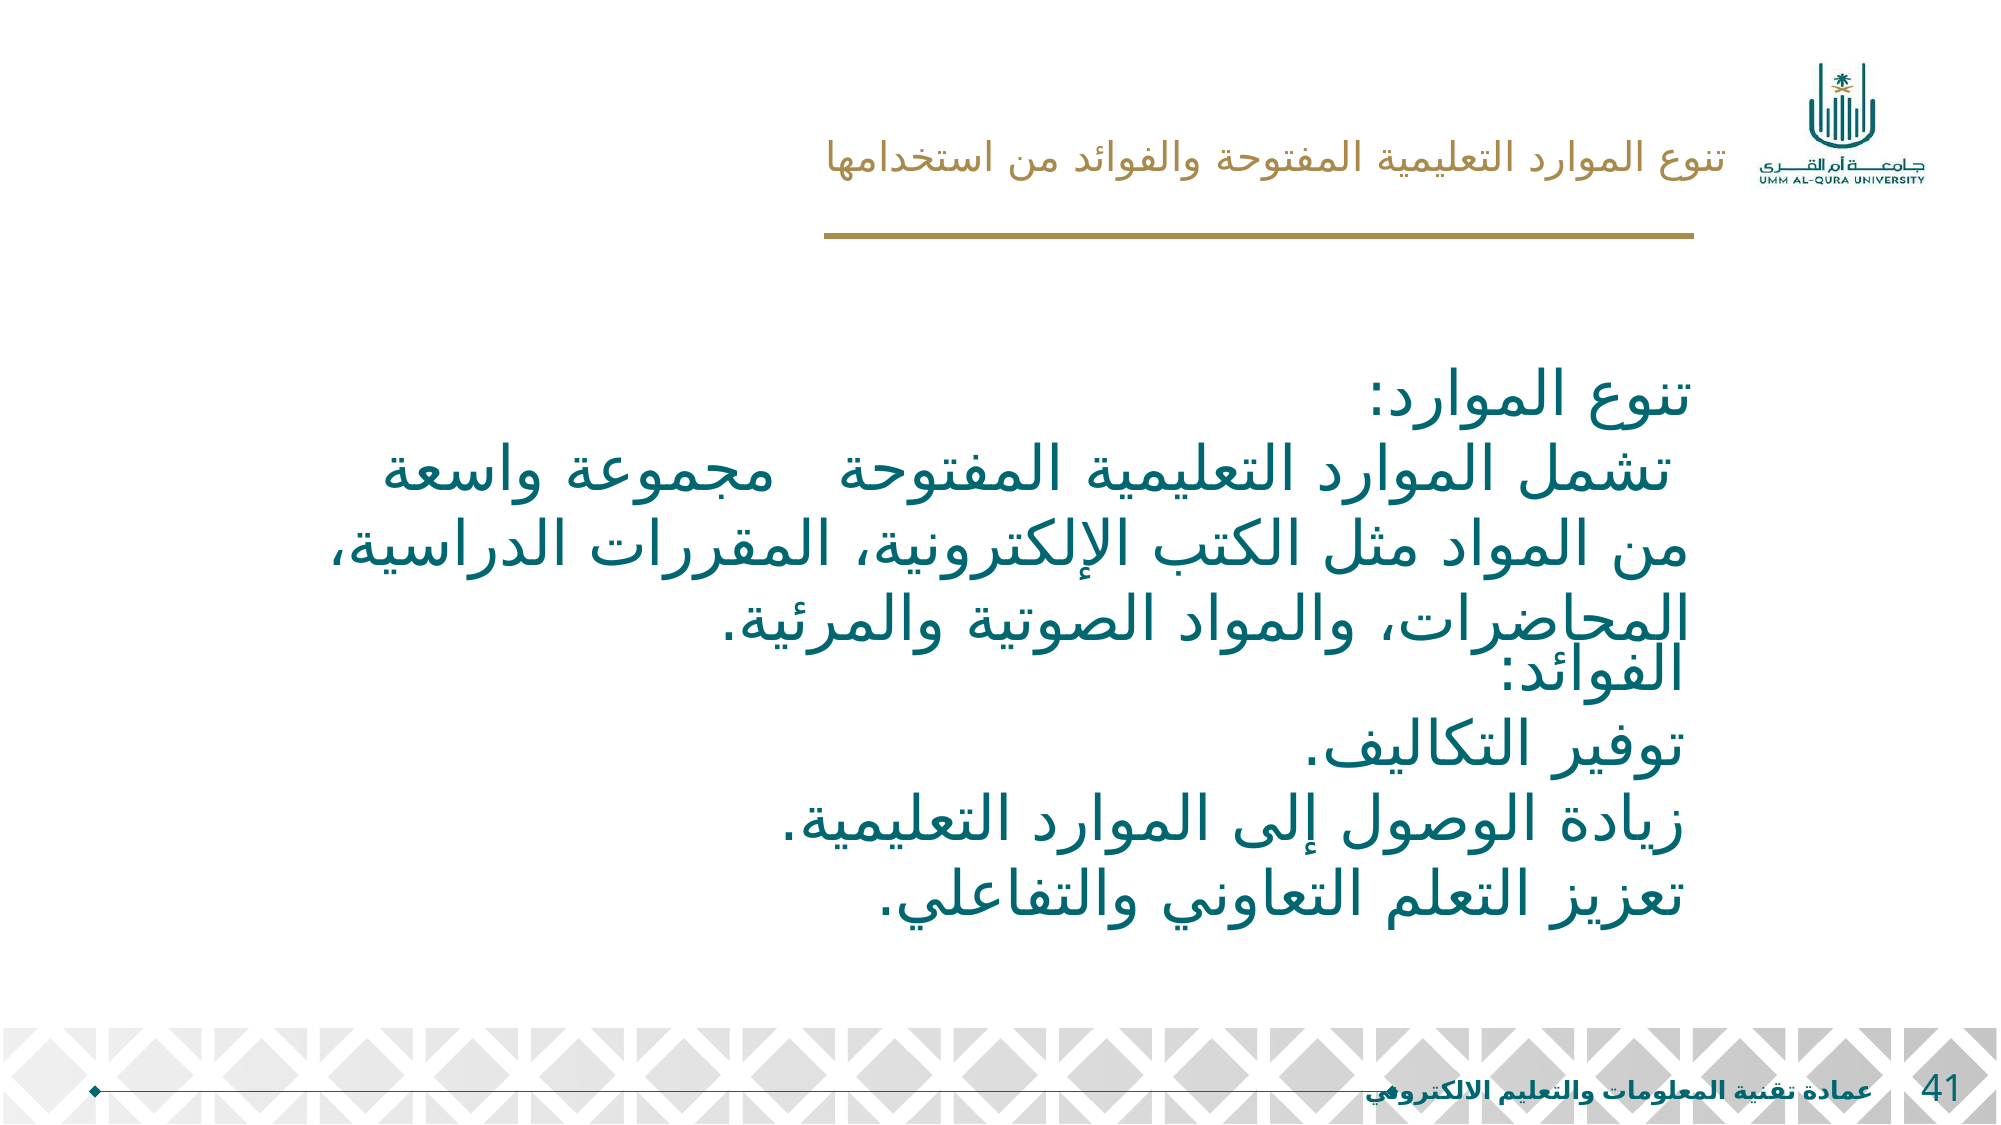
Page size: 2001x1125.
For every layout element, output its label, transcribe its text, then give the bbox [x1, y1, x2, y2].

text_box تنوع الموارد: تشمل الموارد التعليمية المفتوحة مجموعة واسعة من المواد مثل الكتب الإلكترونية، المقررات الدراسية، المحاضرات، والمواد الصوتية والمرئية. [267, 345, 1708, 661]
picture [0, 0, 2001, 1125]
text_box عمادة تقنية المعلومات والتعليم الالكتروني [1312, 1067, 1889, 1113]
text_box الفوائد: توفير التكاليف. زيادة الوصول إلى الموارد التعليمية. تعزيز التعلم التعاوني والتفاعلي. [701, 620, 1702, 936]
text_box 41 [1892, 1056, 1993, 1117]
title تنوع الموارد التعليمية المفتوحة والفوائد من استخدامها [0, 128, 1743, 238]
